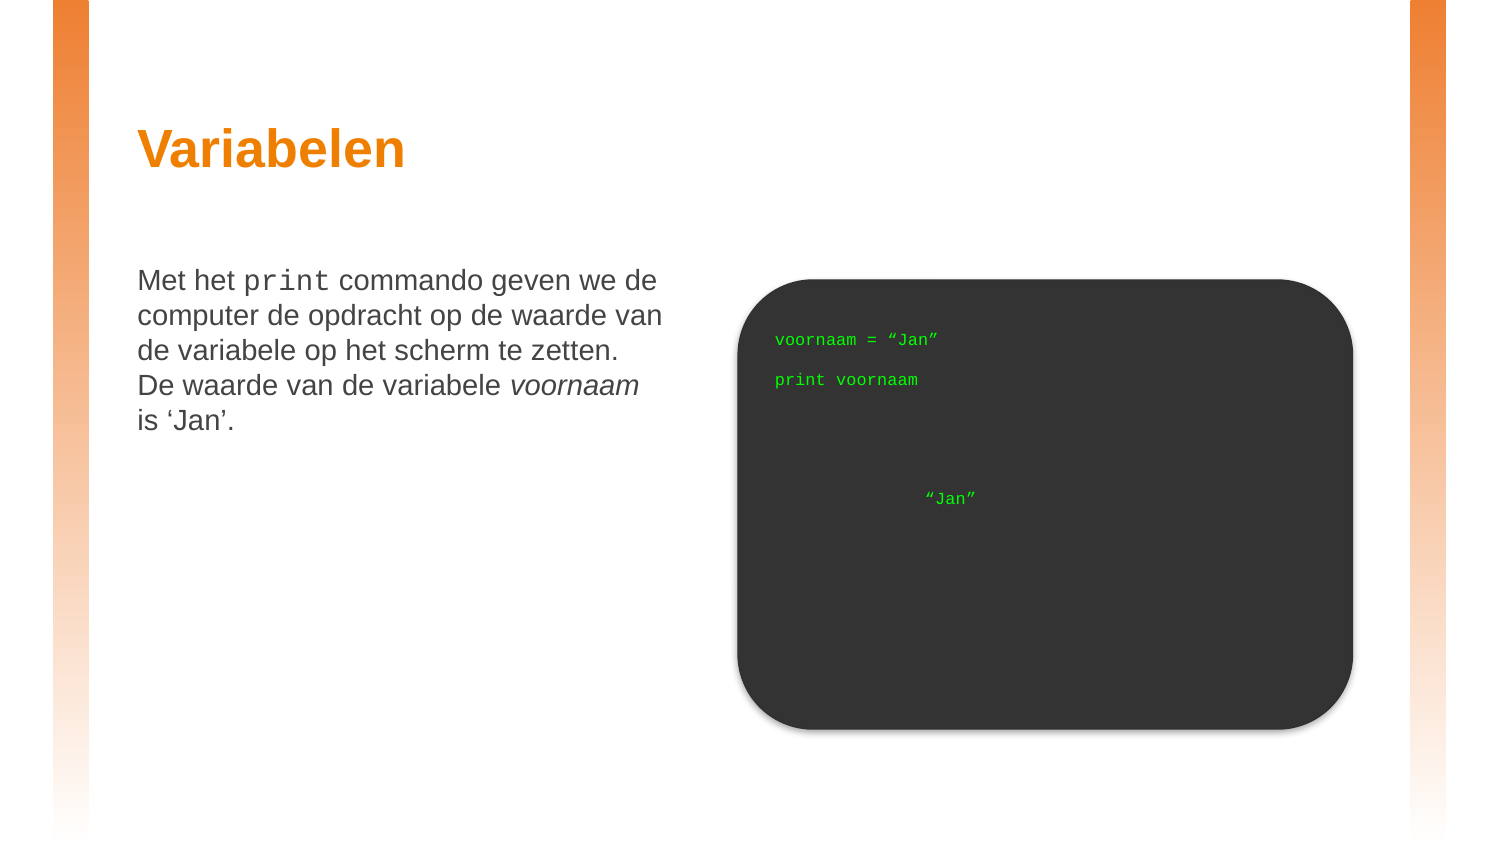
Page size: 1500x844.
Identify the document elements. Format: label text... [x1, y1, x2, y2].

list Met het print commando geven we de computer de opdracht op de waarde van de variabele op het scherm te zetten. De waarde van de variabele voornaam is ‘Jan’. [122, 253, 680, 759]
text_box voornaam = “Jan” print voornaam “Jan” [737, 279, 1354, 730]
title Variabelen [122, 105, 1400, 186]
